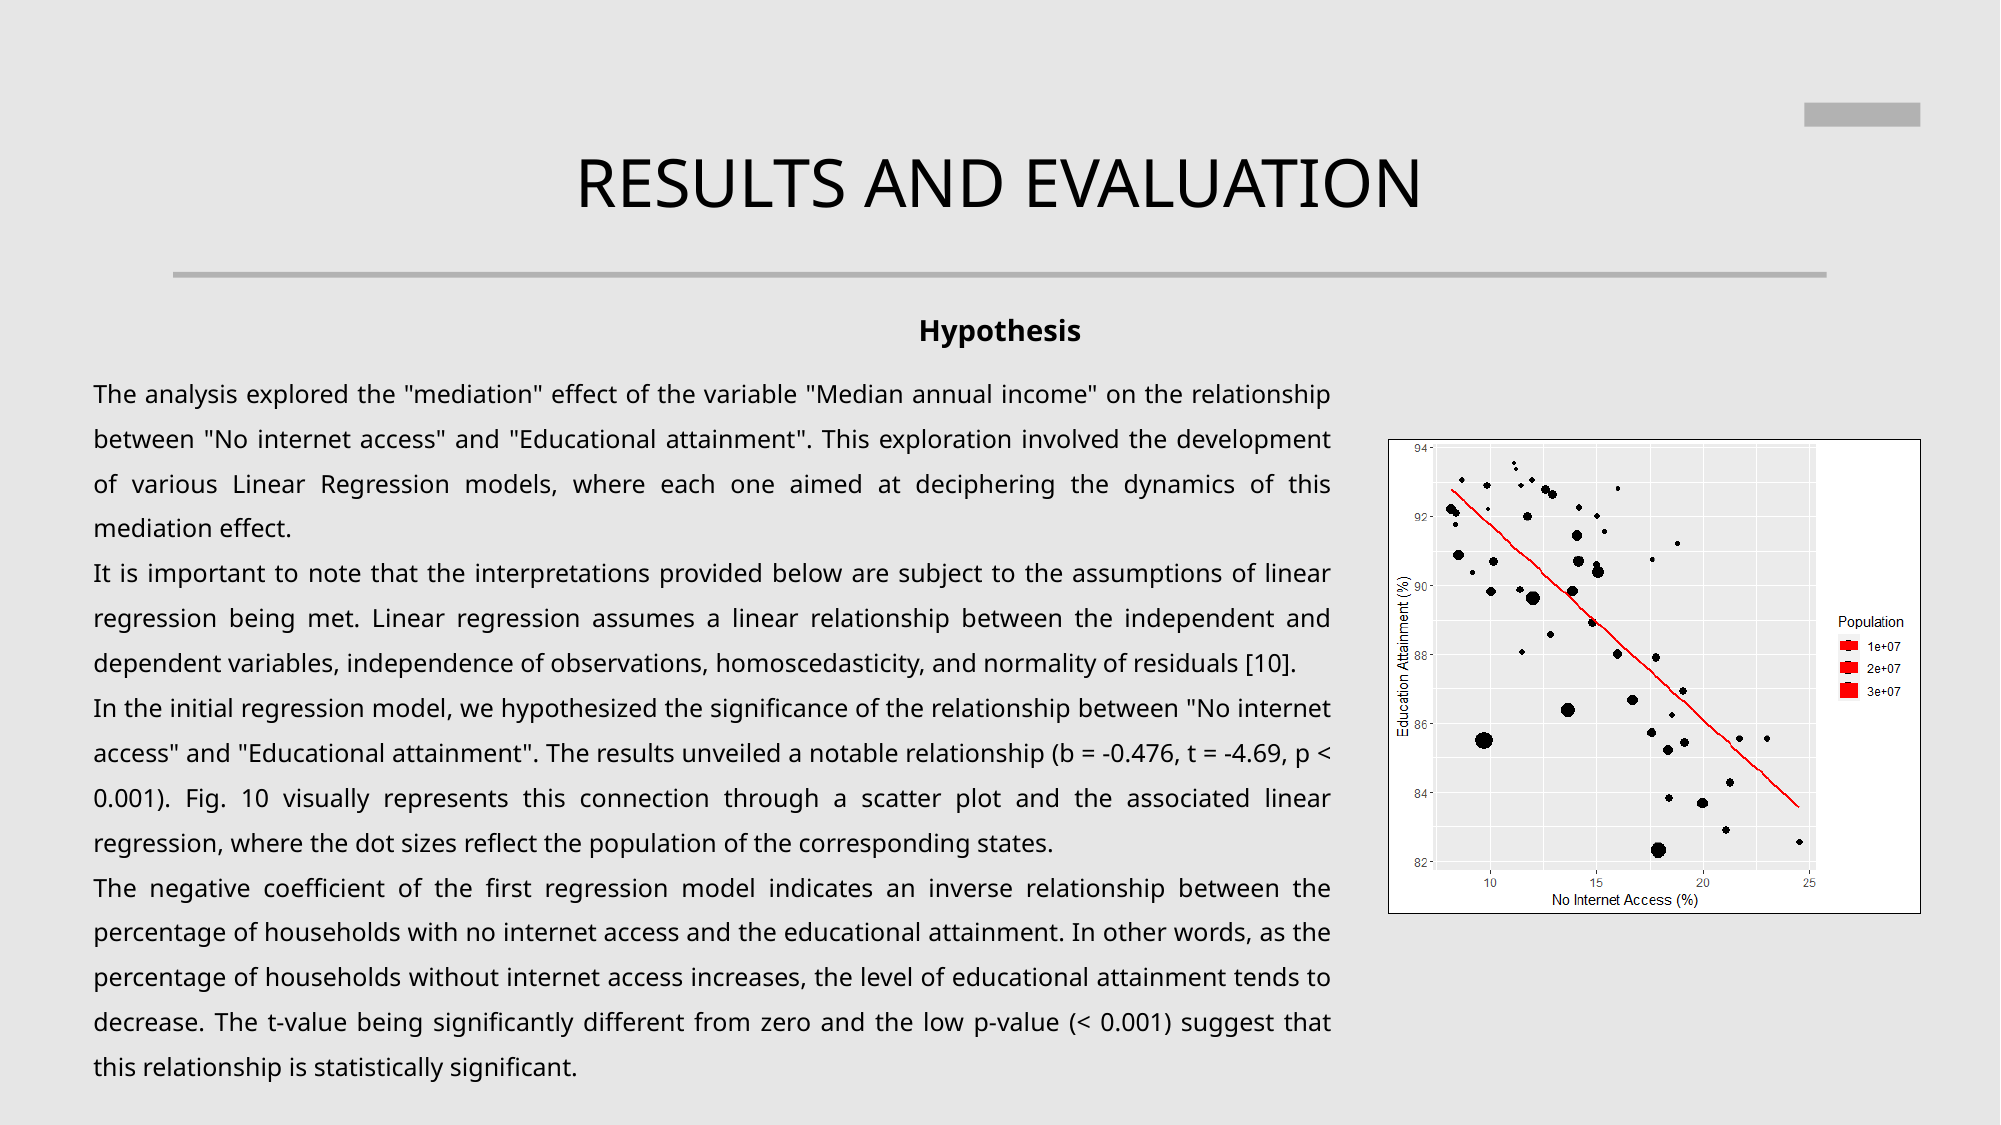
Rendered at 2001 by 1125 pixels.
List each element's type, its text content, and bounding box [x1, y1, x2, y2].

text_box [1803, 102, 1921, 126]
text_box Hypothesis [78, 304, 1922, 355]
text_box RESULTS AND EVALUATION [78, 126, 1922, 245]
picture [1388, 439, 1921, 914]
text_box [172, 271, 1828, 279]
text_box The analysis explored the "mediation" effect of the variable "Median annual income" on the relationship between "No internet access" and "Educational attainment". This exploration involved the development of various Linear Regression models, where each one aimed at deciphering the dynamics of this mediation effect. It is important to note that the interpretations provided below are subject to the assumptions of linear regression being met. Linear regression assumes a linear relationship between the independent and dependent variables, independence of observations, homoscedasticity, and normality of residuals [10]. In the initial regression model, we hypothesized the significance of the relationship between "No internet access" and "Educational attainment". The results unveiled a notable relationship (b = -0.476, t = -4.69, p < 0.001). Fig. 10 visually represents this connection through a scatter plot and the associated linear regression, where the dot sizes reflect the population of the corresponding states. The negative coefficient of the first regression model indicates an inverse relationship between the percentage of households with no internet access and the educational attainment. In other words, as the percentage of households without internet access increases, the level of educational attainment tends to decrease. The t-value being significantly different from zero and the low p-value (< 0.001) suggest that this relationship is statistically significant. [78, 355, 1349, 999]
